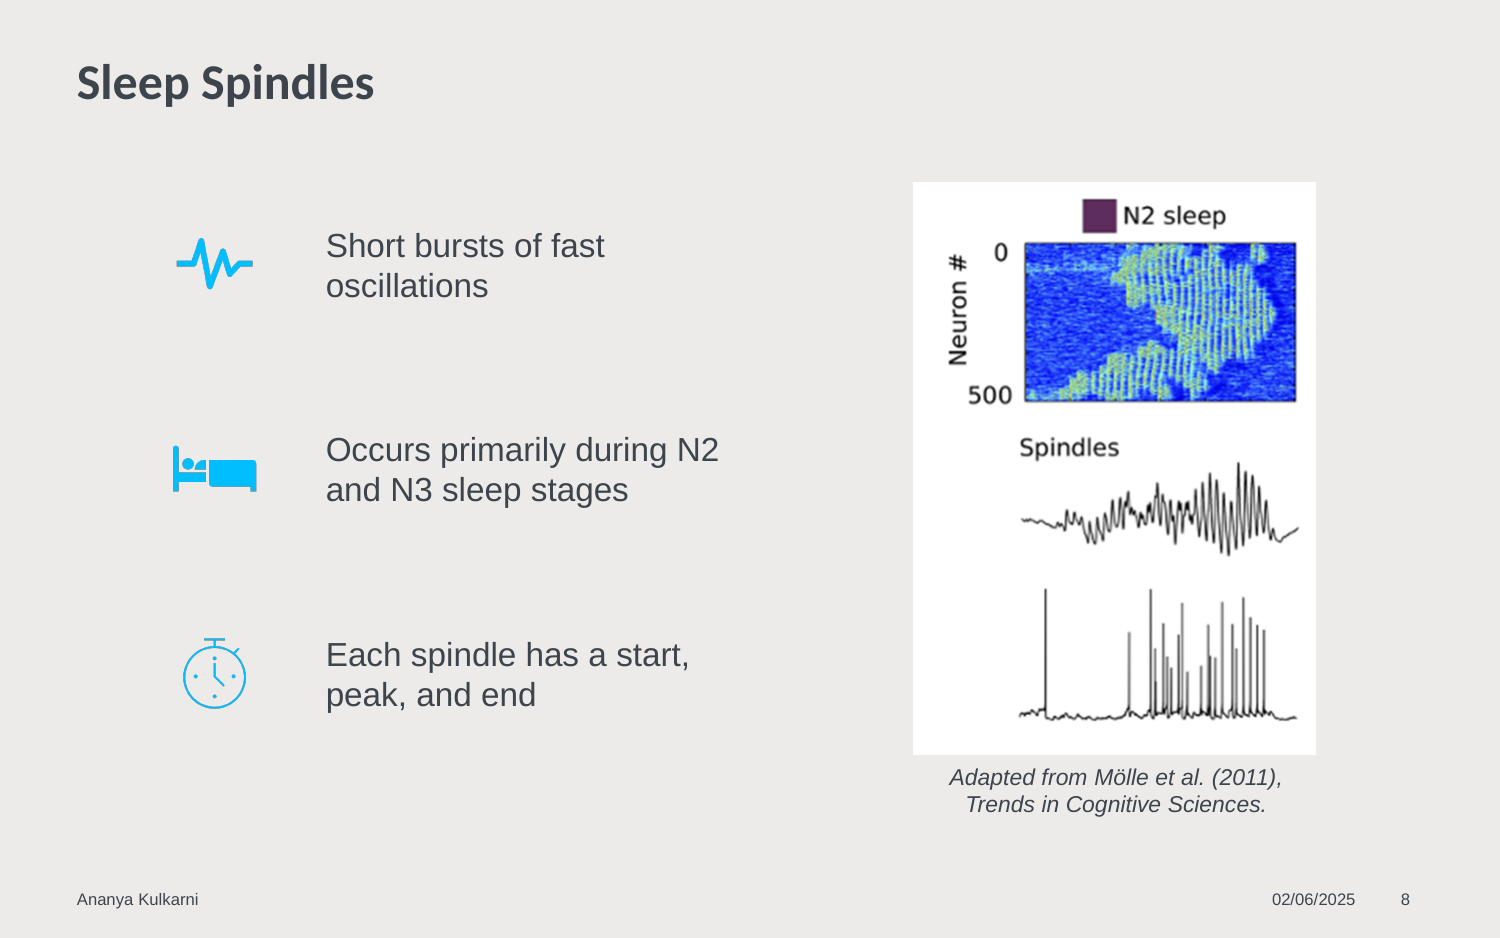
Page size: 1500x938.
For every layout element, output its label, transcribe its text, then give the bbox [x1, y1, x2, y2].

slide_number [1272, 888, 1360, 910]
slide_number 8 [1400, 888, 1438, 910]
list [119, 181, 770, 755]
footer Ananya Kulkarni [76, 888, 1072, 910]
title Sleep Spindles [76, 64, 1424, 111]
text_box Adapted from Mölle et al. (2011), Trends in Cognitive Sciences. [917, 755, 1316, 825]
picture [913, 182, 1316, 755]
